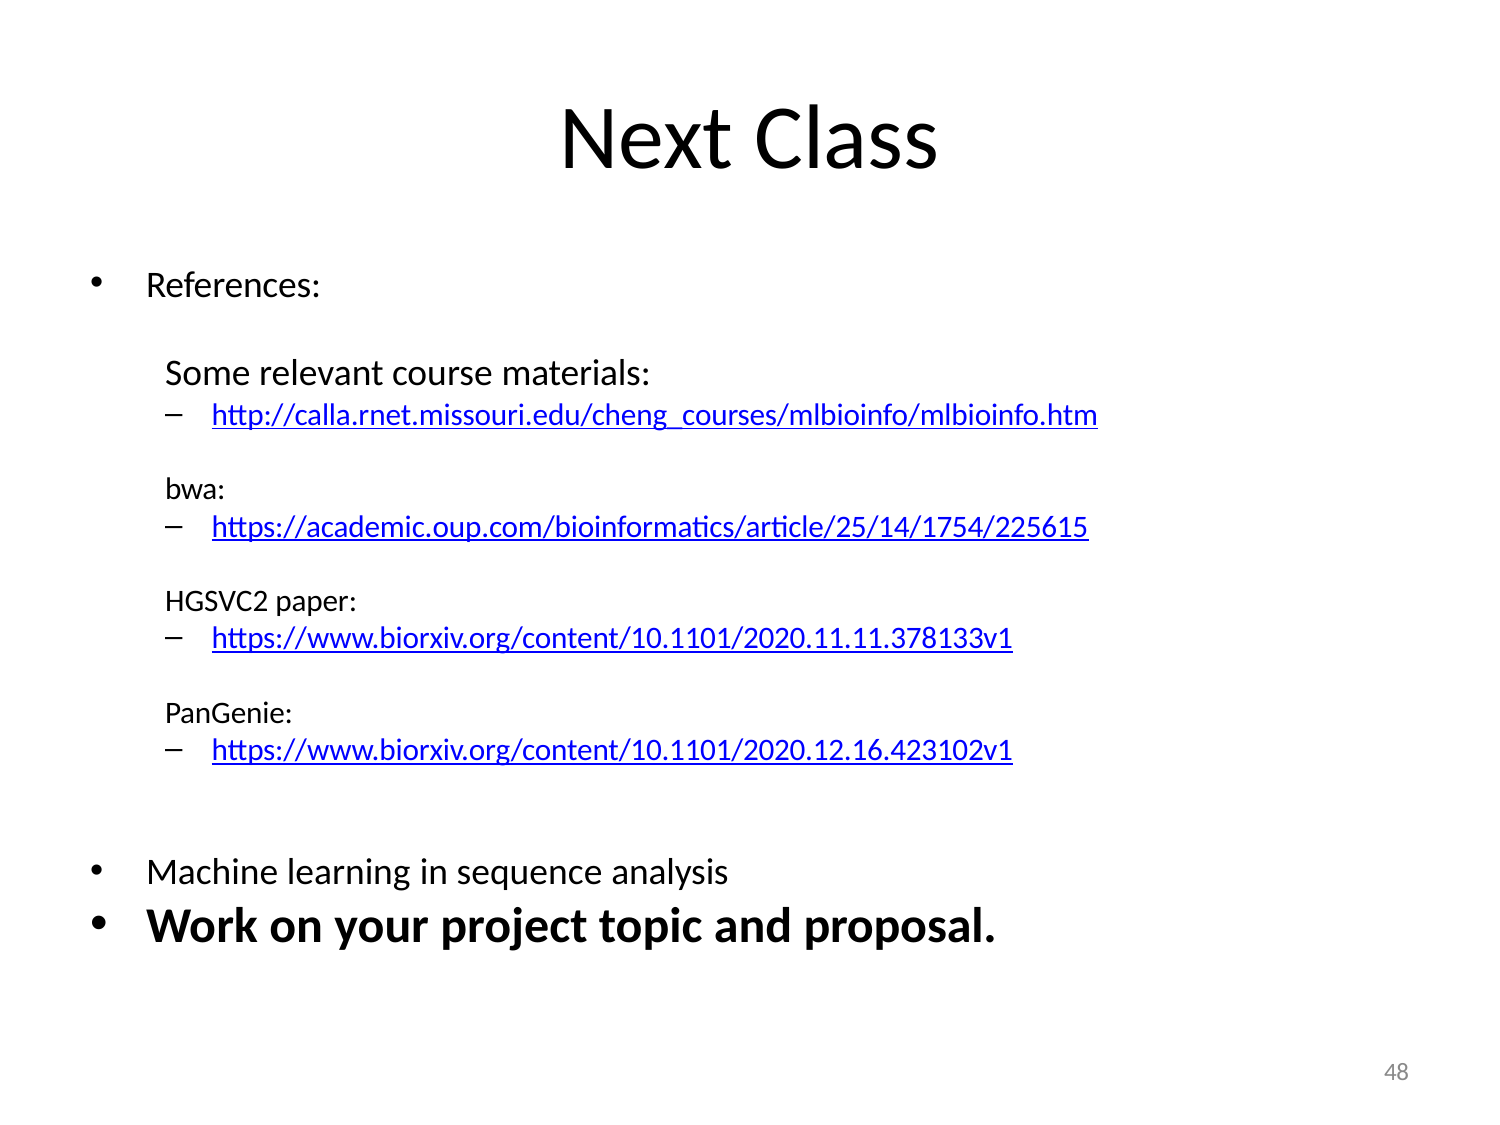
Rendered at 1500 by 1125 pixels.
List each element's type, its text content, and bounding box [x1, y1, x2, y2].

text_box 48 [1382, 1053, 1412, 1086]
title Next Class [36, 21, 1464, 266]
text_box References: Some relevant course materials: http://calla.rnet.missouri.edu/cheng_courses/mlbioinfo/mlbioinfo.htm bwa: https://academic.oup.com/bioinformatics/article/25/14/1754/225615 HGSVC2 paper: https://www.biorxiv.org/content/10.1101/2020.11.11.378133v1 PanGenie: https://www.biorxiv.org/content/10.1101/2020.12.16.423102v1 Machine learning in sequence analysis Work on your project topic and proposal. [87, 257, 1115, 953]
